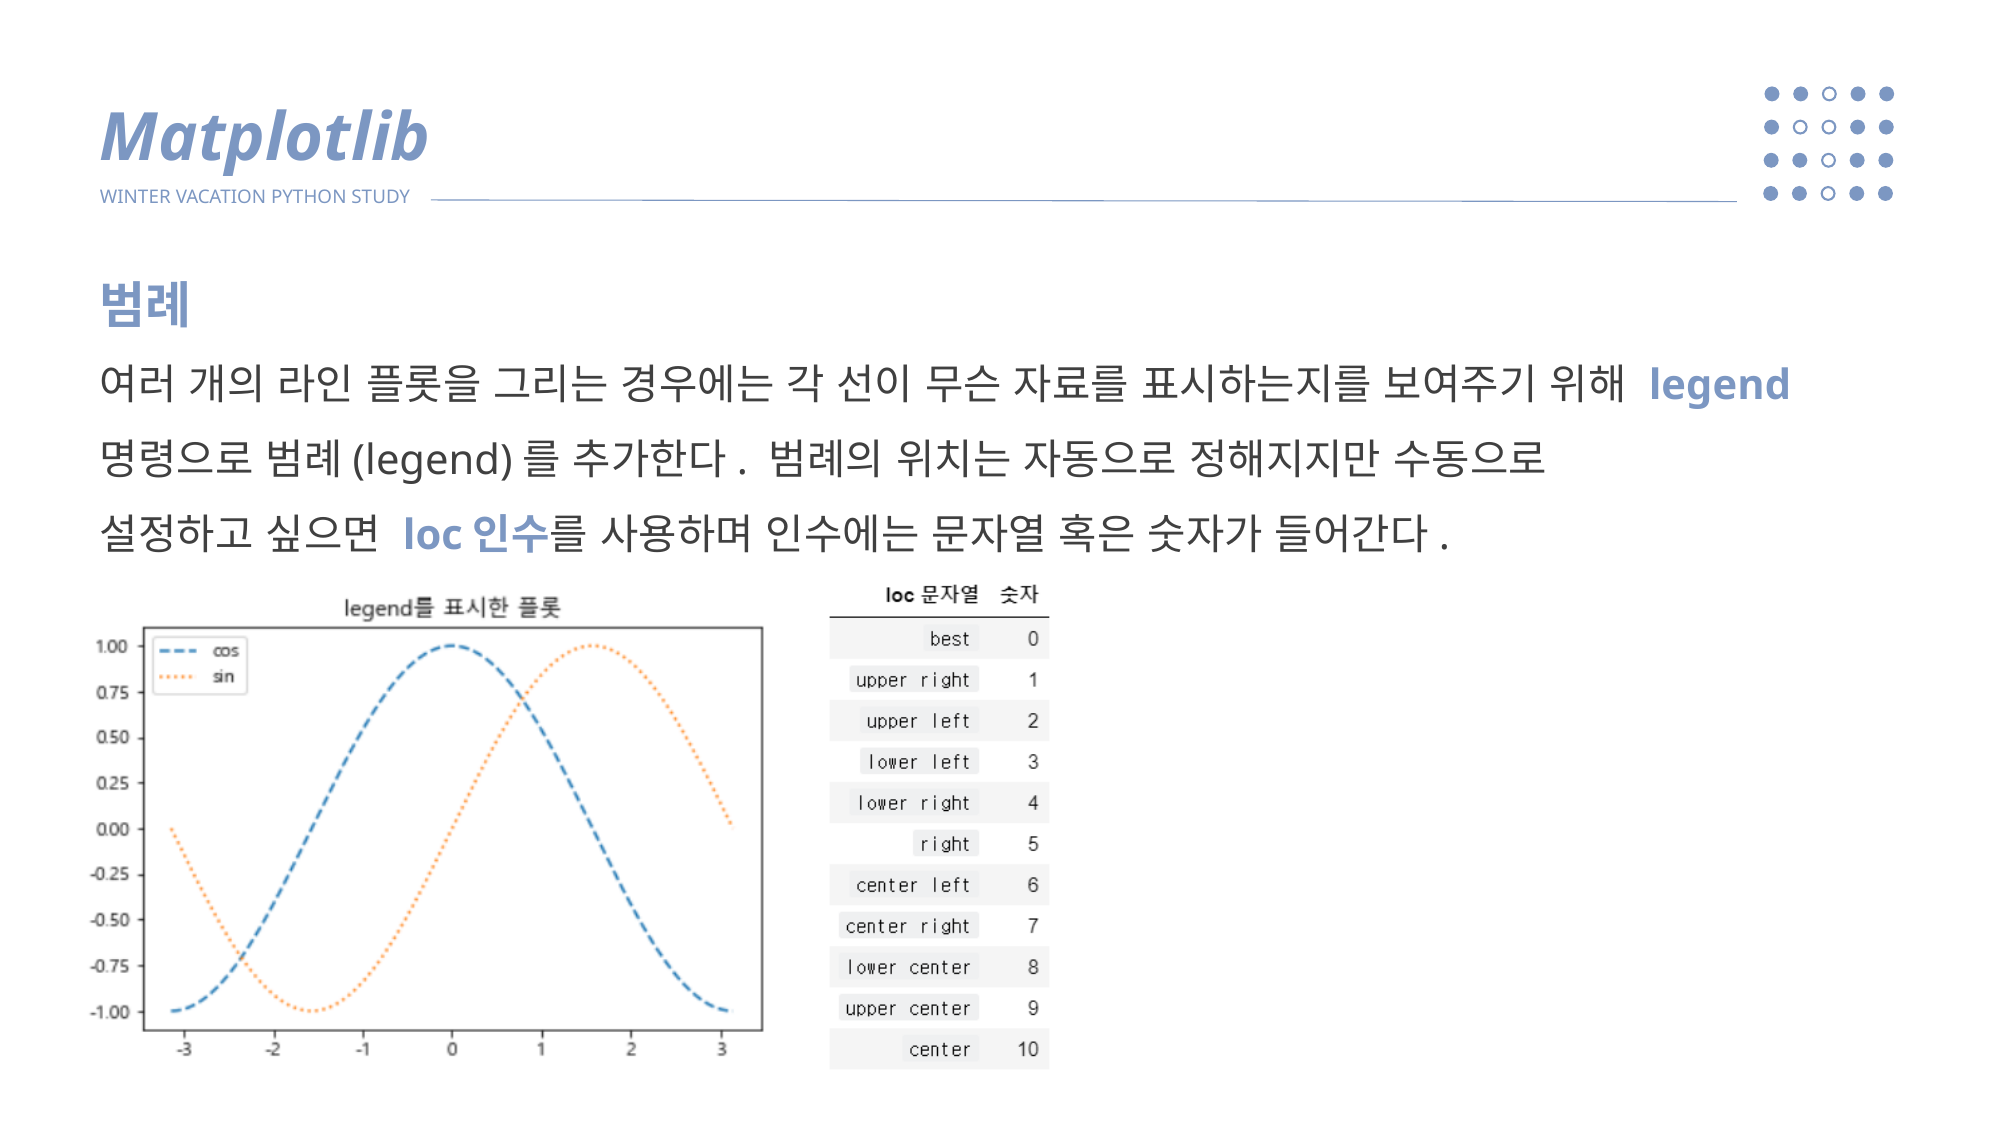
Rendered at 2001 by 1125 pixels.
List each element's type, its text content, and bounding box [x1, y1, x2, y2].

text_box [1850, 86, 1866, 102]
text_box [1793, 86, 1809, 102]
text_box [1821, 152, 1837, 168]
text_box [1877, 185, 1893, 201]
text_box [1763, 185, 1779, 201]
text_box [1820, 185, 1836, 201]
text_box [1764, 86, 1780, 102]
picture [85, 586, 778, 1069]
picture [819, 569, 1070, 1079]
text_box [1849, 185, 1865, 201]
text_box [1850, 119, 1866, 135]
text_box Matplotlib WINTER VACATION PYTHON STUDY [85, 46, 1028, 216]
text_box [1878, 152, 1894, 168]
text_box [1792, 152, 1808, 168]
text_box [1792, 119, 1808, 135]
text_box [1821, 86, 1837, 102]
text_box [1879, 86, 1895, 102]
text_box [1764, 119, 1780, 135]
text_box [1791, 185, 1807, 201]
text_box [1849, 152, 1865, 168]
text_box [1763, 152, 1779, 168]
text_box [1821, 119, 1837, 135]
text_box [1878, 119, 1894, 135]
text_box 범례 여러 개의 라인 플롯을 그리는 경우에는 각 선이 무슨 자료를 표시하는지를 보여주기 위해 legend 명령으로 범례(legend)를 추가한다. 범례의 위치는 자동으로 정해지지만 수동으로 설정하고 싶으면 loc인수를 사용하며 인수에는 문자열 혹은 숫자가 들어간다. [85, 235, 1931, 566]
